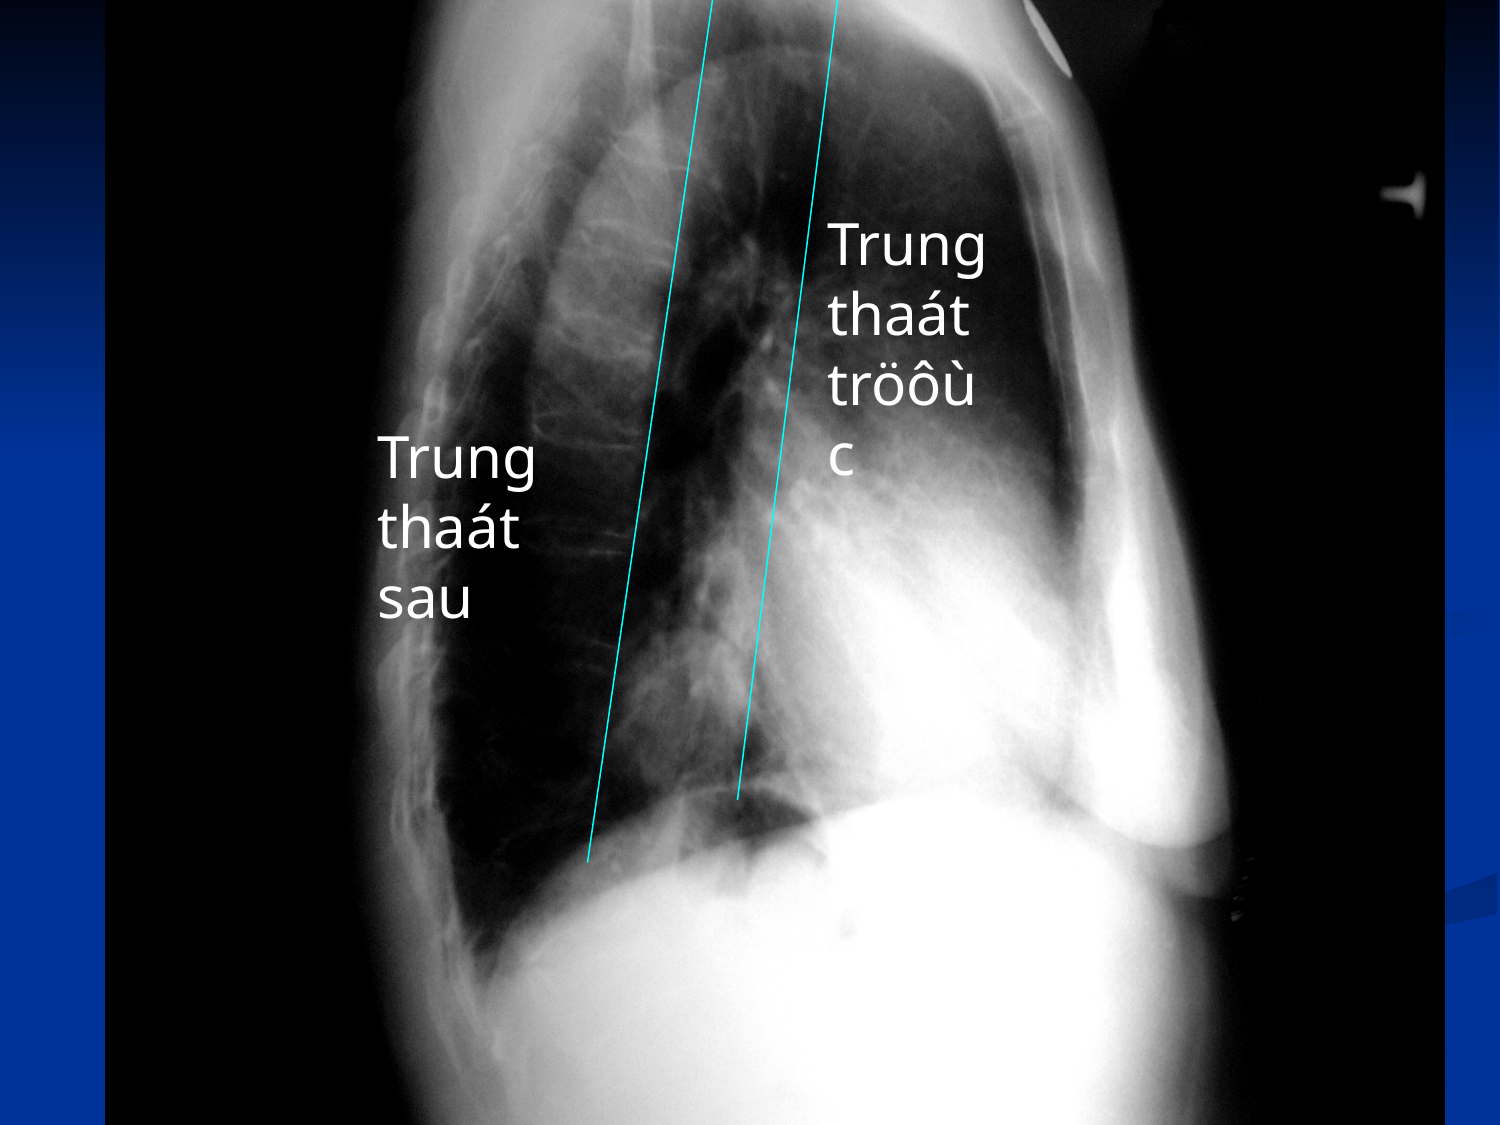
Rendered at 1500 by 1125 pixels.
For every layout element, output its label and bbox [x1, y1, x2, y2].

list [105, 0, 1445, 1125]
